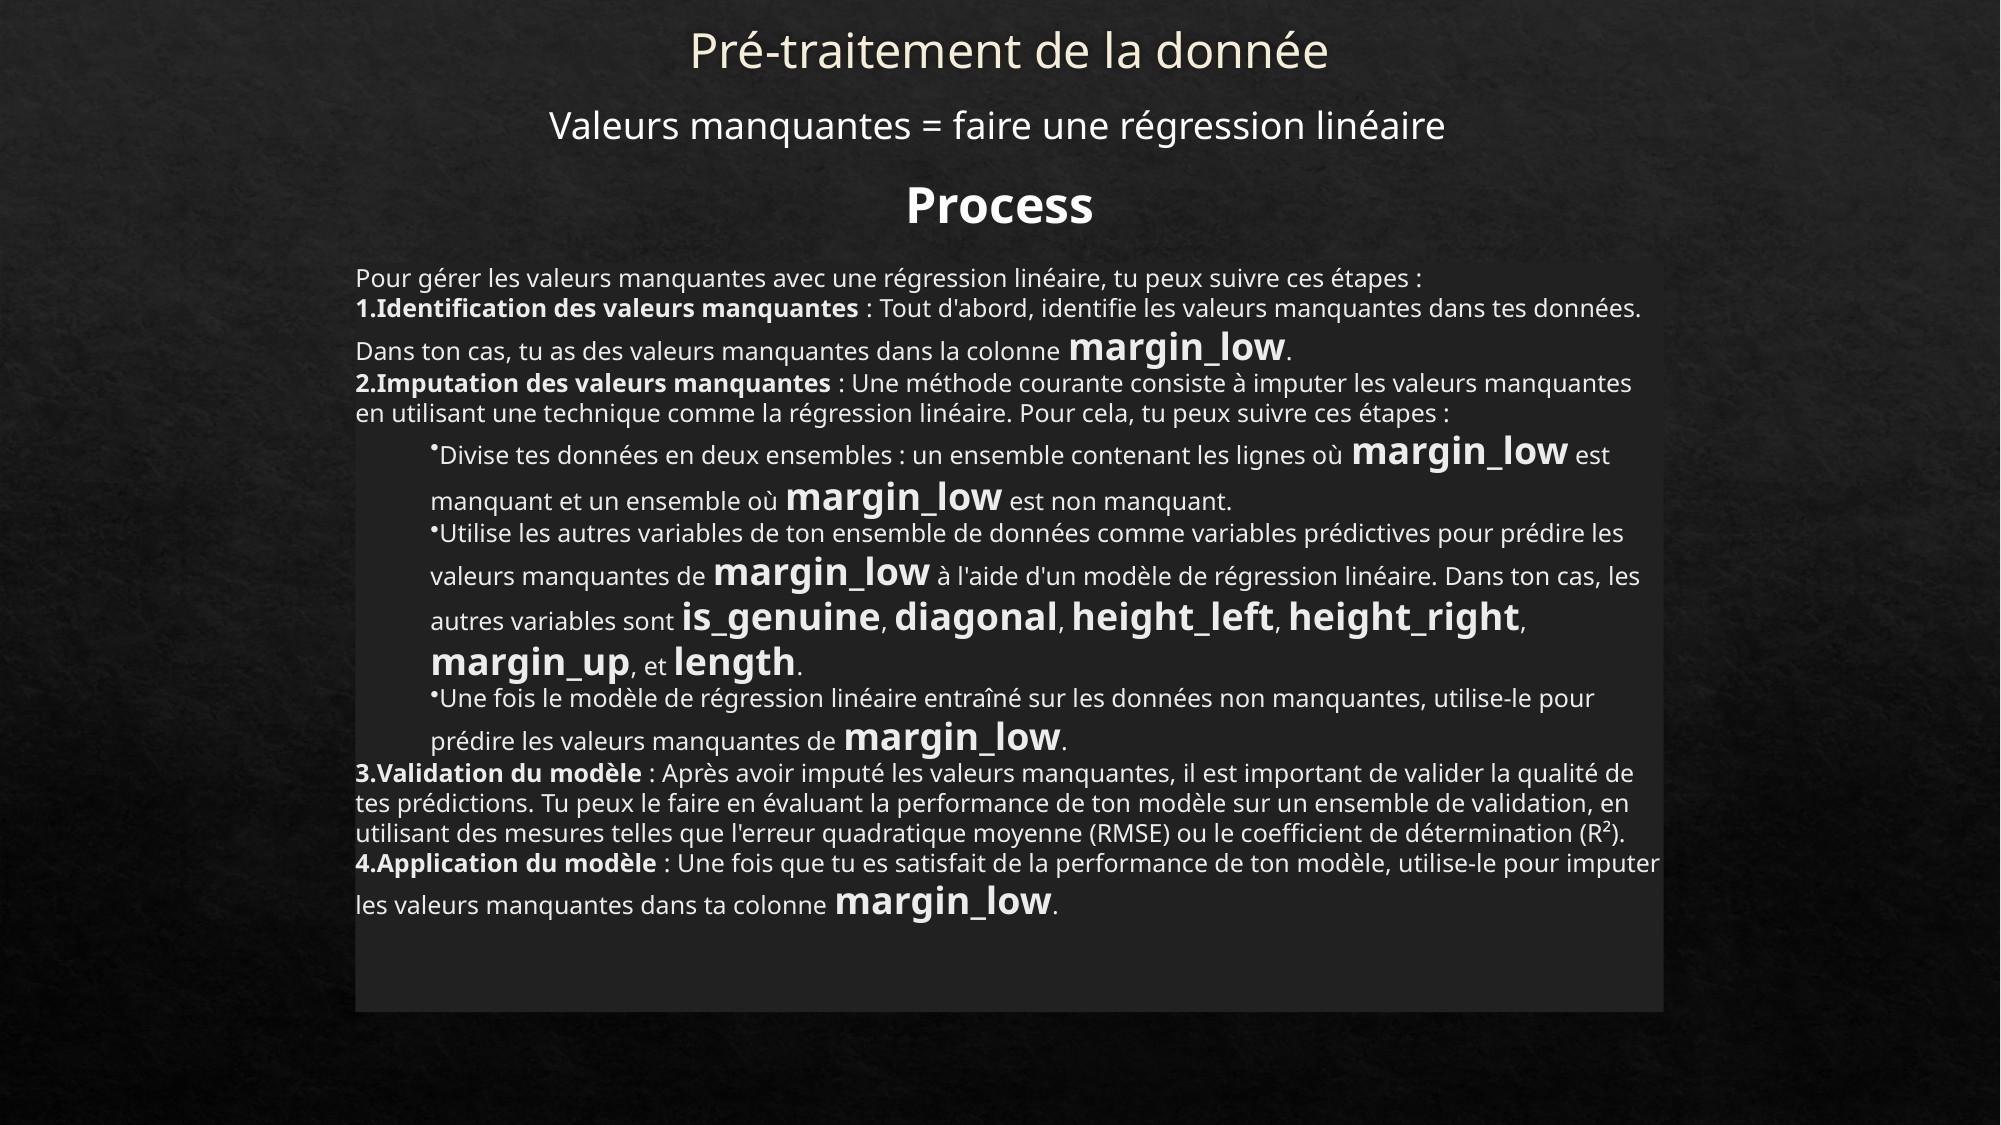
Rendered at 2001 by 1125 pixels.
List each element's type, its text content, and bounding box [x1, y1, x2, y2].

text_box Pour gérer les valeurs manquantes avec une régression linéaire, tu peux suivre ces étapes : Identification des valeurs manquantes : Tout d'abord, identifie les valeurs manquantes dans tes données. Dans ton cas, tu as des valeurs manquantes dans la colonne margin_low. Imputation des valeurs manquantes : Une méthode courante consiste à imputer les valeurs manquantes en utilisant une technique comme la régression linéaire. Pour cela, tu peux suivre ces étapes : Divise tes données en deux ensembles : un ensemble contenant les lignes où margin_low est manquant et un ensemble où margin_low est non manquant. Utilise les autres variables de ton ensemble de données comme variables prédictives pour prédire les valeurs manquantes de margin_low à l'aide d'un modèle de régression linéaire. Dans ton cas, les autres variables sont is_genuine, diagonal, height_left, height_right, margin_up, et length. Une fois le modèle de régression linéaire entraîné sur les données non manquantes, utilise-le pour prédire les valeurs manquantes de margin_low. Validation du modèle : Après avoir imputé les valeurs manquantes, il est important de valider la qualité de tes prédictions. Tu peux le faire en évaluant la performance de ton modèle sur un ensemble de validation, en utilisant des mesures telles que l'erreur quadratique moyenne (RMSE) ou le coefficient de détermination (R²). Application du modèle : Une fois que tu es satisfait de la performance de ton modèle, utilise-le pour imputer les valeurs manquantes dans ta colonne margin_low. [355, 262, 1664, 1013]
title Pré-traitement de la donnée [160, 19, 1859, 87]
text_box Process [826, 166, 1173, 241]
text_box Valeurs manquantes = faire une régression linéaire [294, 94, 1702, 155]
